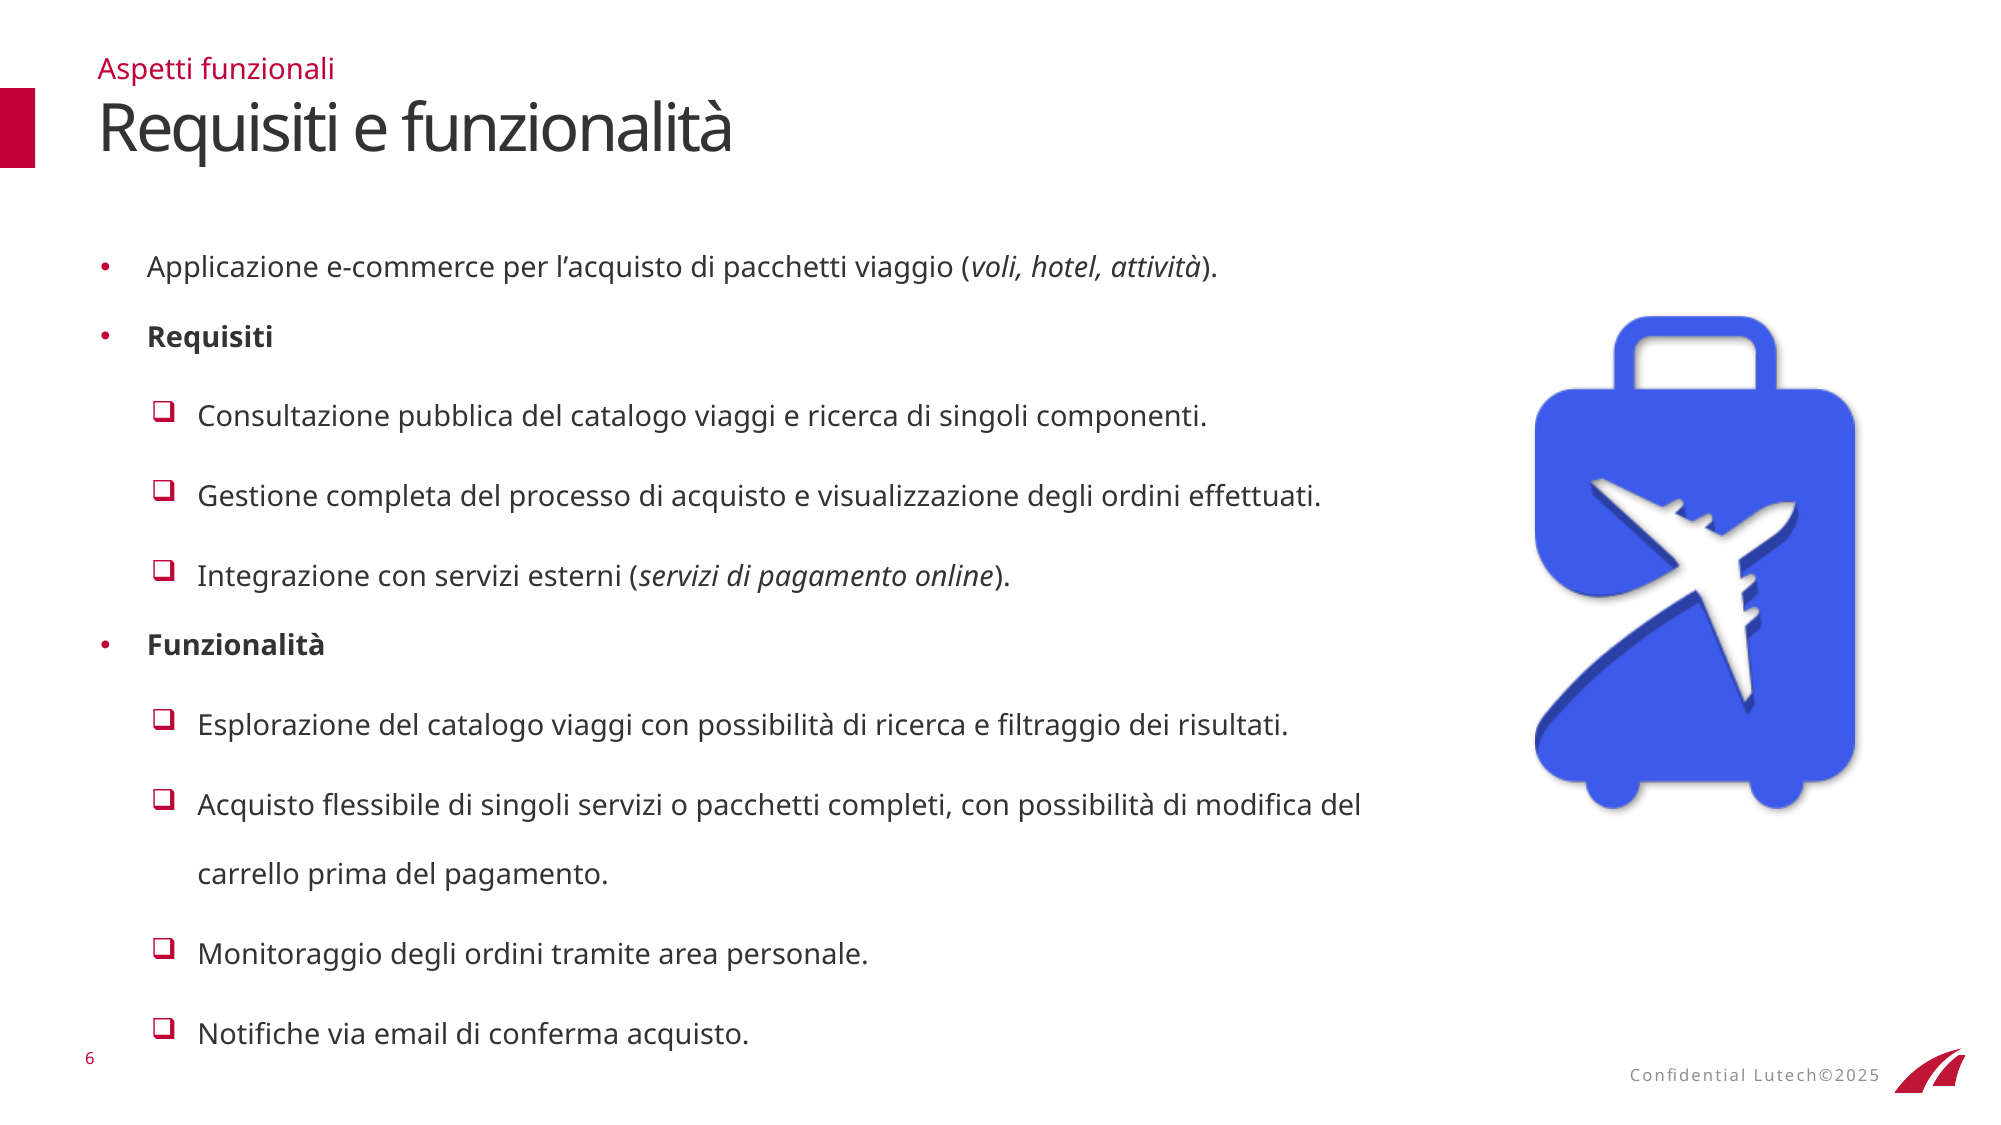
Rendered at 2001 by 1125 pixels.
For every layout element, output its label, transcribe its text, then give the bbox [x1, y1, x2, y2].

list Applicazione e-commerce per l’acquisto di pacchetti viaggio (voli, hotel, attività). Requisiti Consultazione pubblica del catalogo viaggi e ricerca di singoli componenti. Gestione completa del processo di acquisto e visualizzazione degli ordini effettuati. Integrazione con servizi esterni (servizi di pagamento online). Funzionalità Esplorazione del catalogo viaggi con possibilità di ricerca e filtraggio dei risultati. Acquisto flessibile di singoli servizi o pacchetti completi, con possibilità di modifica del carrello prima del pagamento. Monitoraggio degli ordini tramite area personale. Notifiche via email di conferma acquisto. [100, 214, 1410, 1052]
picture [1535, 316, 1855, 809]
picture [1894, 1048, 1966, 1093]
list Aspetti funzionali [97, 32, 1916, 80]
title Requisiti e funzionalità [97, 85, 1916, 165]
